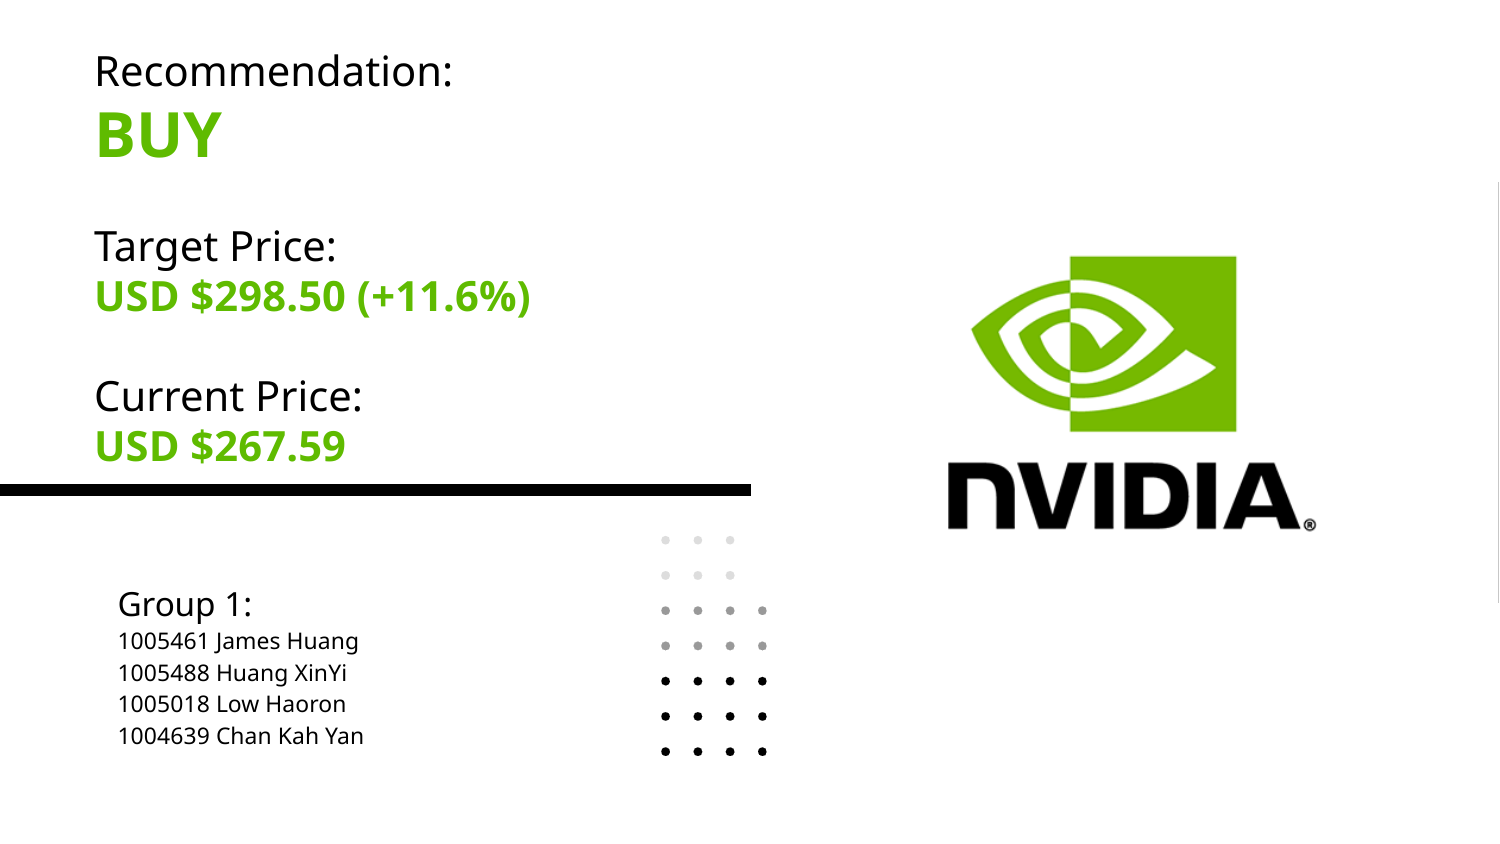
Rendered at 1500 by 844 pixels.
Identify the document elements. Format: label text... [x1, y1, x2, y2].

subtitle Group 1: 1005461 James Huang 1005488 Huang XinYi 1005018 Low Haoron 1004639 Chan Kah Yan [102, 567, 477, 781]
picture [751, 181, 1500, 603]
title Recommendation: BUY Target Price: USD $298.50 (+11.6%) Current Price: USD $267.59 [79, 29, 850, 478]
